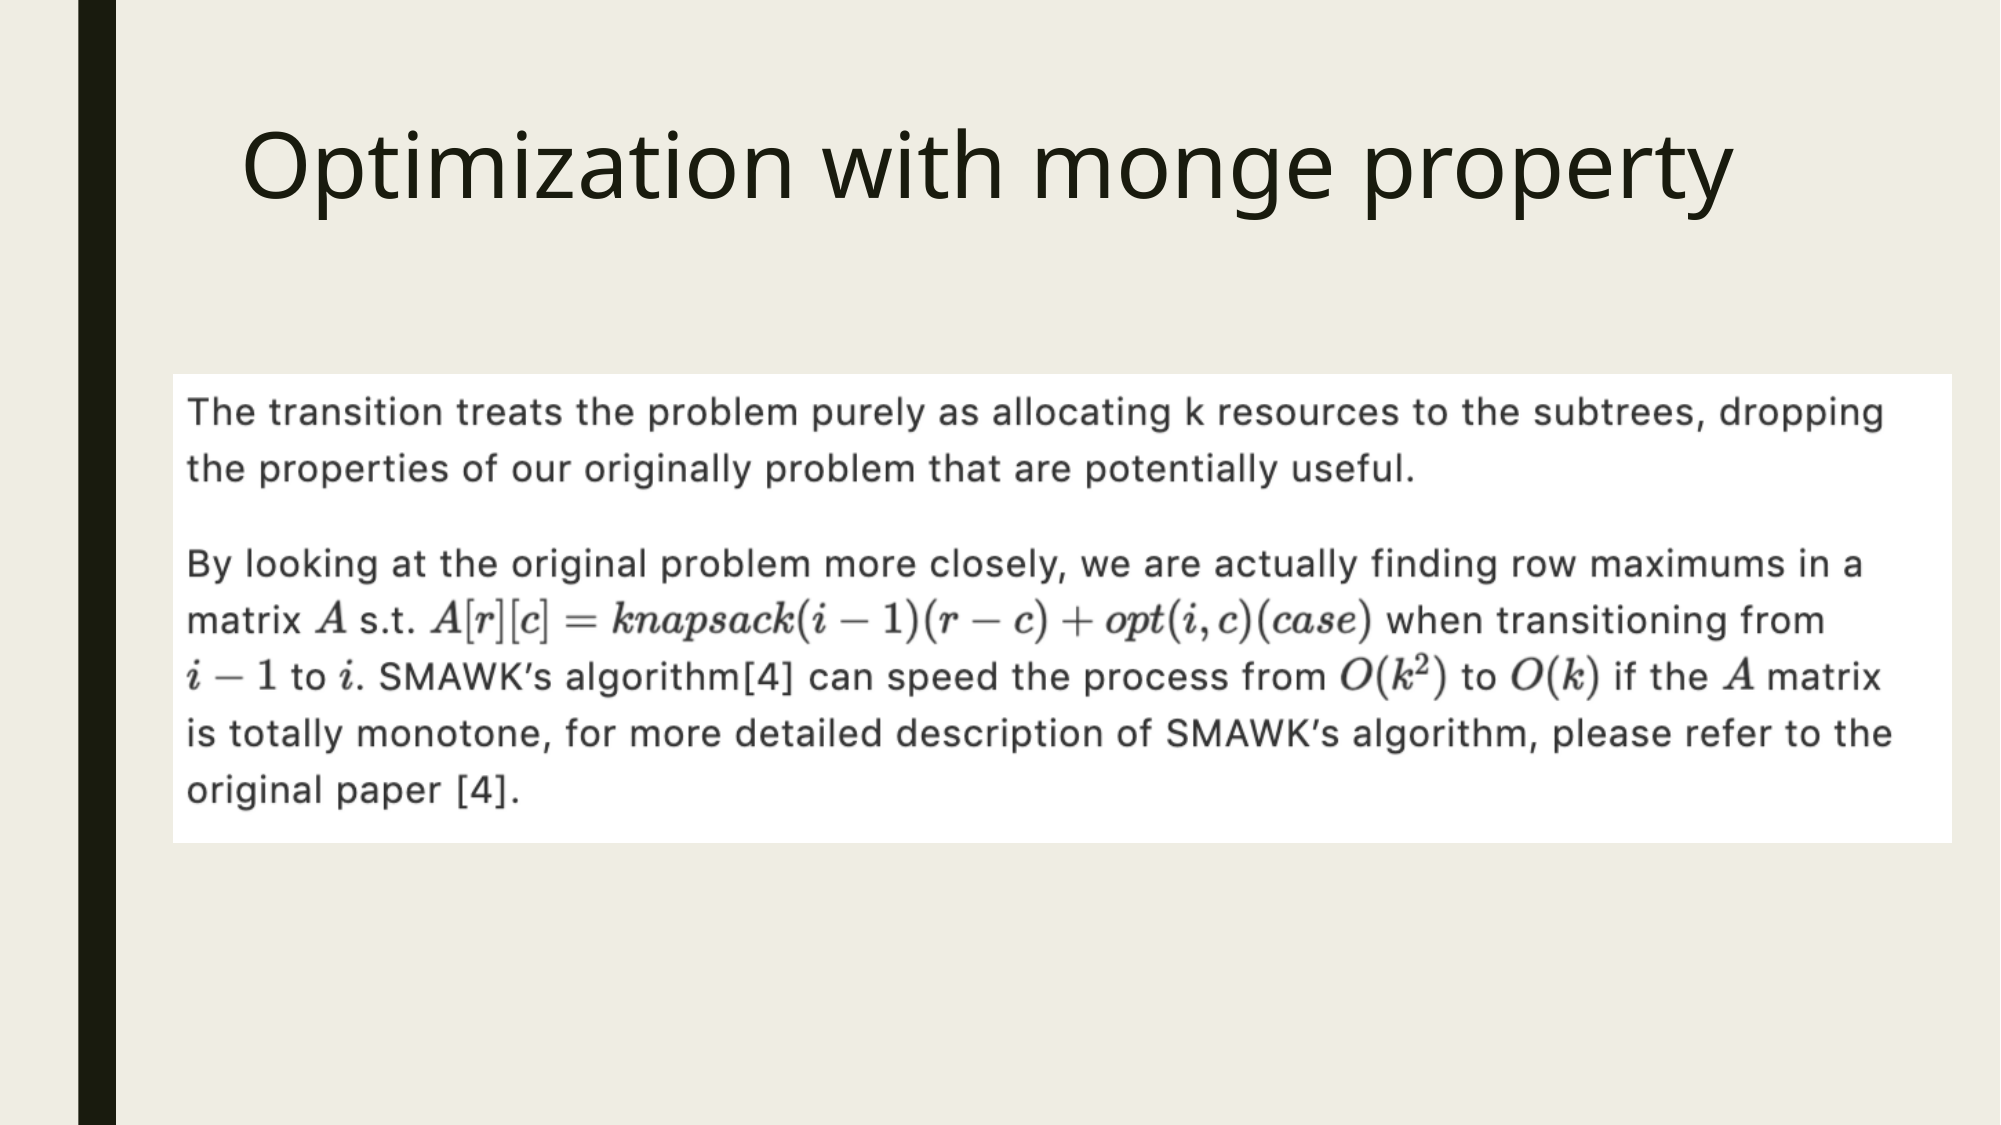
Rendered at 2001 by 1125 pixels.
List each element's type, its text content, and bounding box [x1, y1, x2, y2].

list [173, 374, 1952, 843]
title Optimization with monge property [225, 112, 1800, 357]
